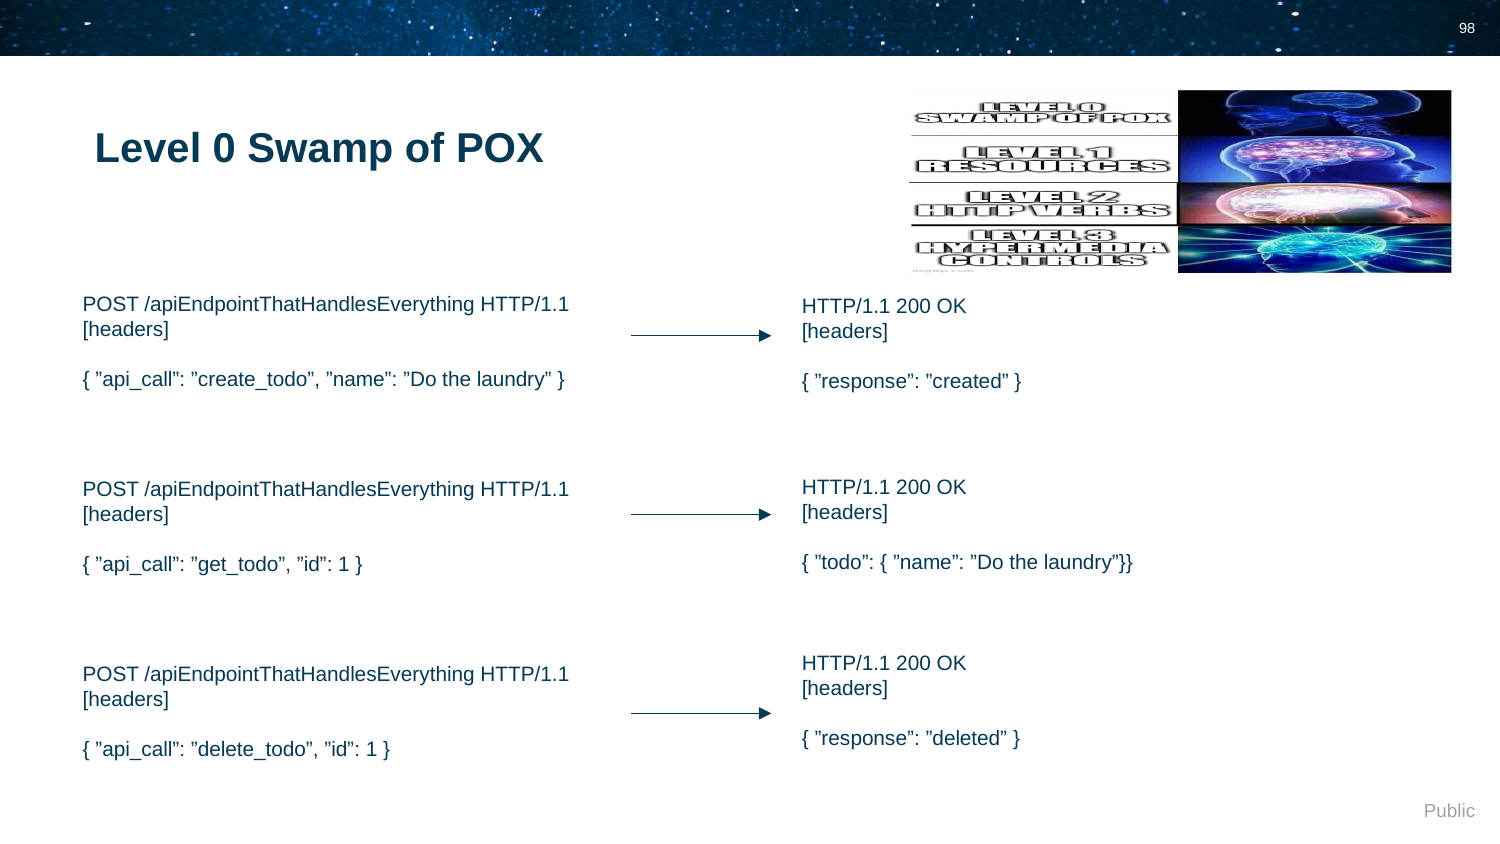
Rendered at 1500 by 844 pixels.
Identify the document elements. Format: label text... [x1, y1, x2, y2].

text_box HTTP/1.1 200 OK [headers] { ”todo”: { ”name”: ”Do the laundry”}} [787, 466, 1243, 607]
text_box POST /apiEndpointThatHandlesEverything HTTP/1.1 [headers] { ”api_call”: ”get_todo”, ”id”: 1 } [67, 468, 713, 609]
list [909, 90, 1454, 273]
title Level 0 Swamp of POX [94, 126, 909, 208]
text_box HTTP/1.1 200 OK [headers] { ”response”: ”deleted” } [787, 642, 1243, 783]
text_box HTTP/1.1 200 OK [headers] { ”response”: ”created” } [787, 285, 1243, 426]
text_box POST /apiEndpointThatHandlesEverything HTTP/1.1 [headers] { ”api_call”: ”create_todo”, ”name”: ”Do the laundry” } [67, 283, 713, 424]
footer Public [687, 776, 1491, 822]
picture [0, 0, 1500, 56]
text_box POST /apiEndpointThatHandlesEverything HTTP/1.1 [headers] { ”api_call”: ”delete_todo”, ”id”: 1 } [67, 653, 713, 794]
